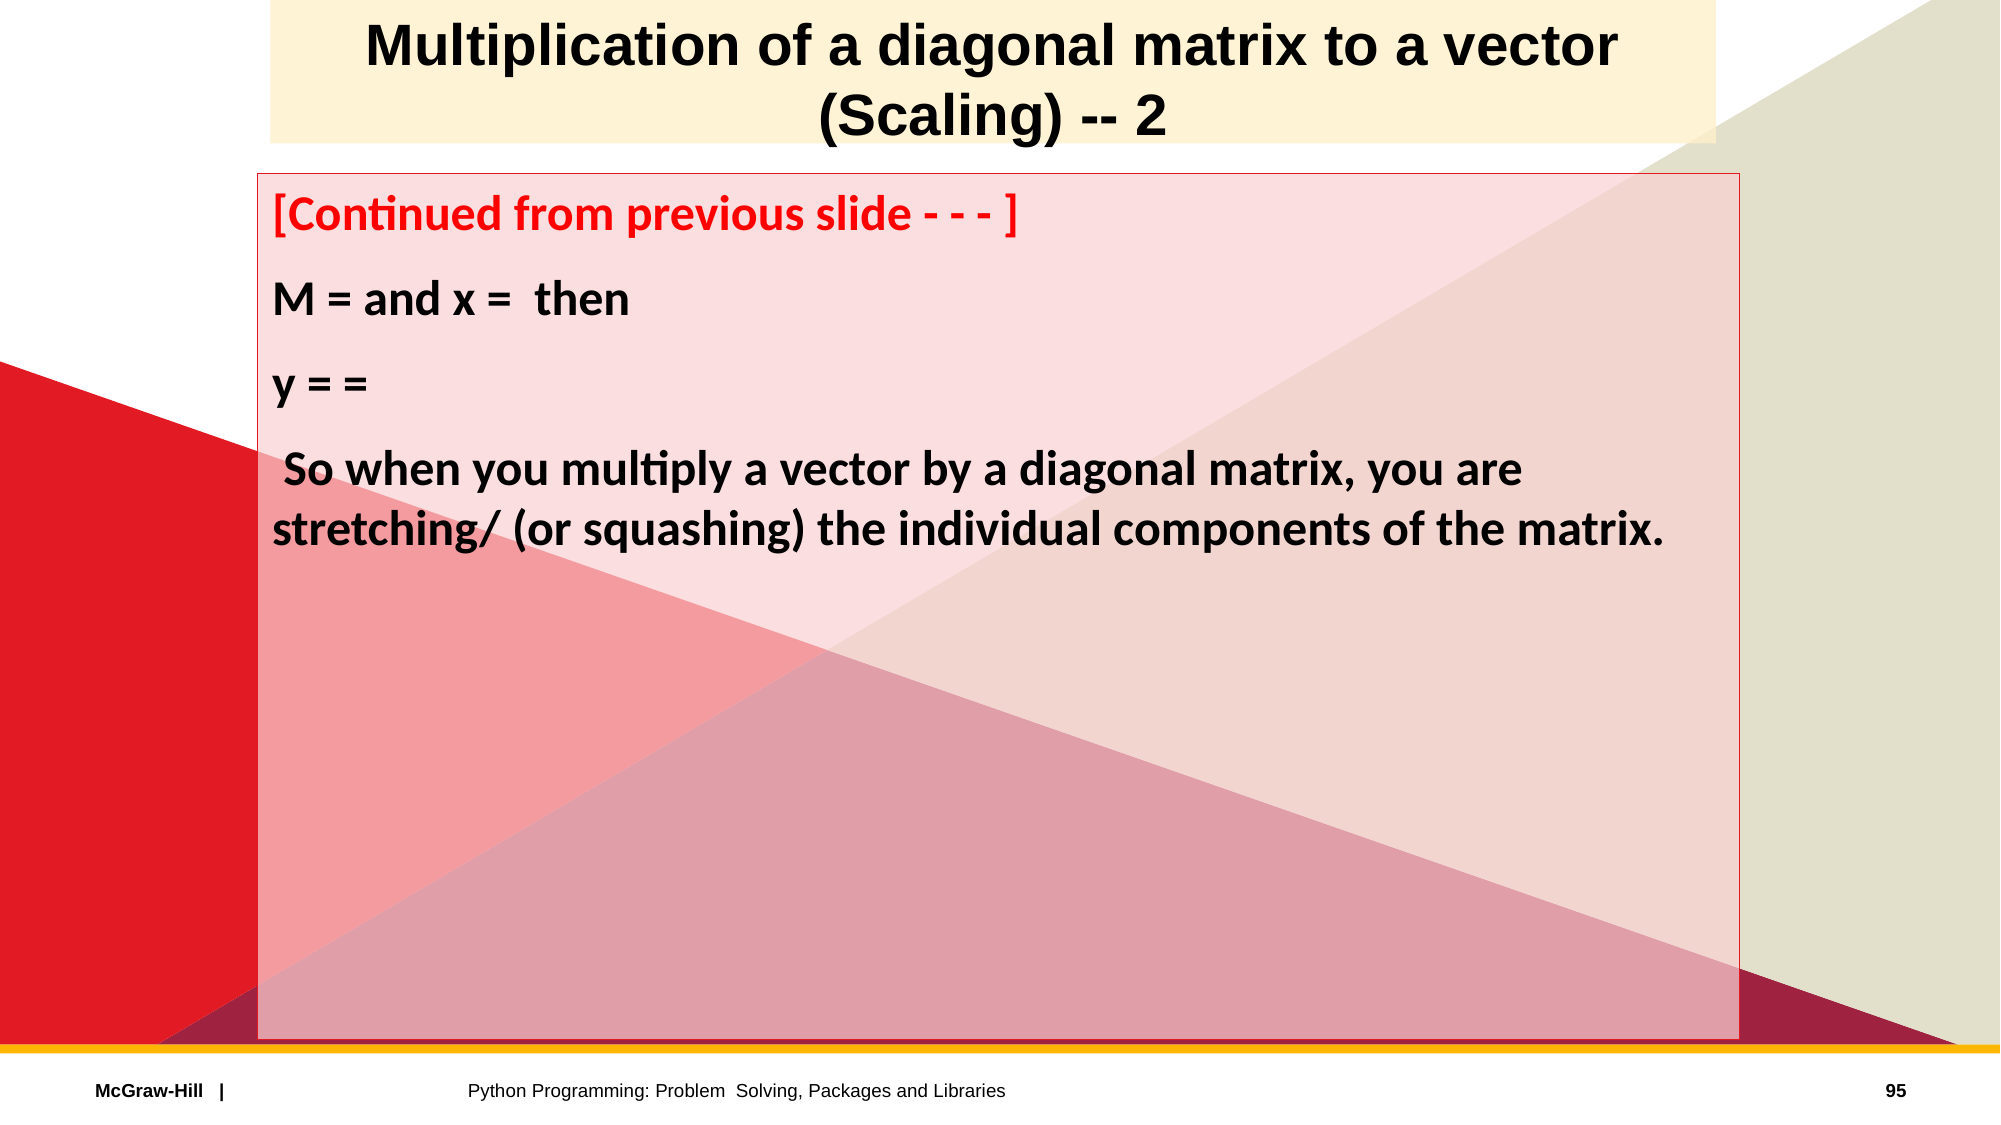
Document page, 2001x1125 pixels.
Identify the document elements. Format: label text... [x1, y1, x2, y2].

title Multiplication of a diagonal matrix to a vector (Scaling) -- 2 [270, 0, 1716, 144]
slide_number 95 [1711, 1071, 1922, 1109]
text_box Python Programming: Problem Solving, Packages and Libraries [452, 1071, 1353, 1109]
